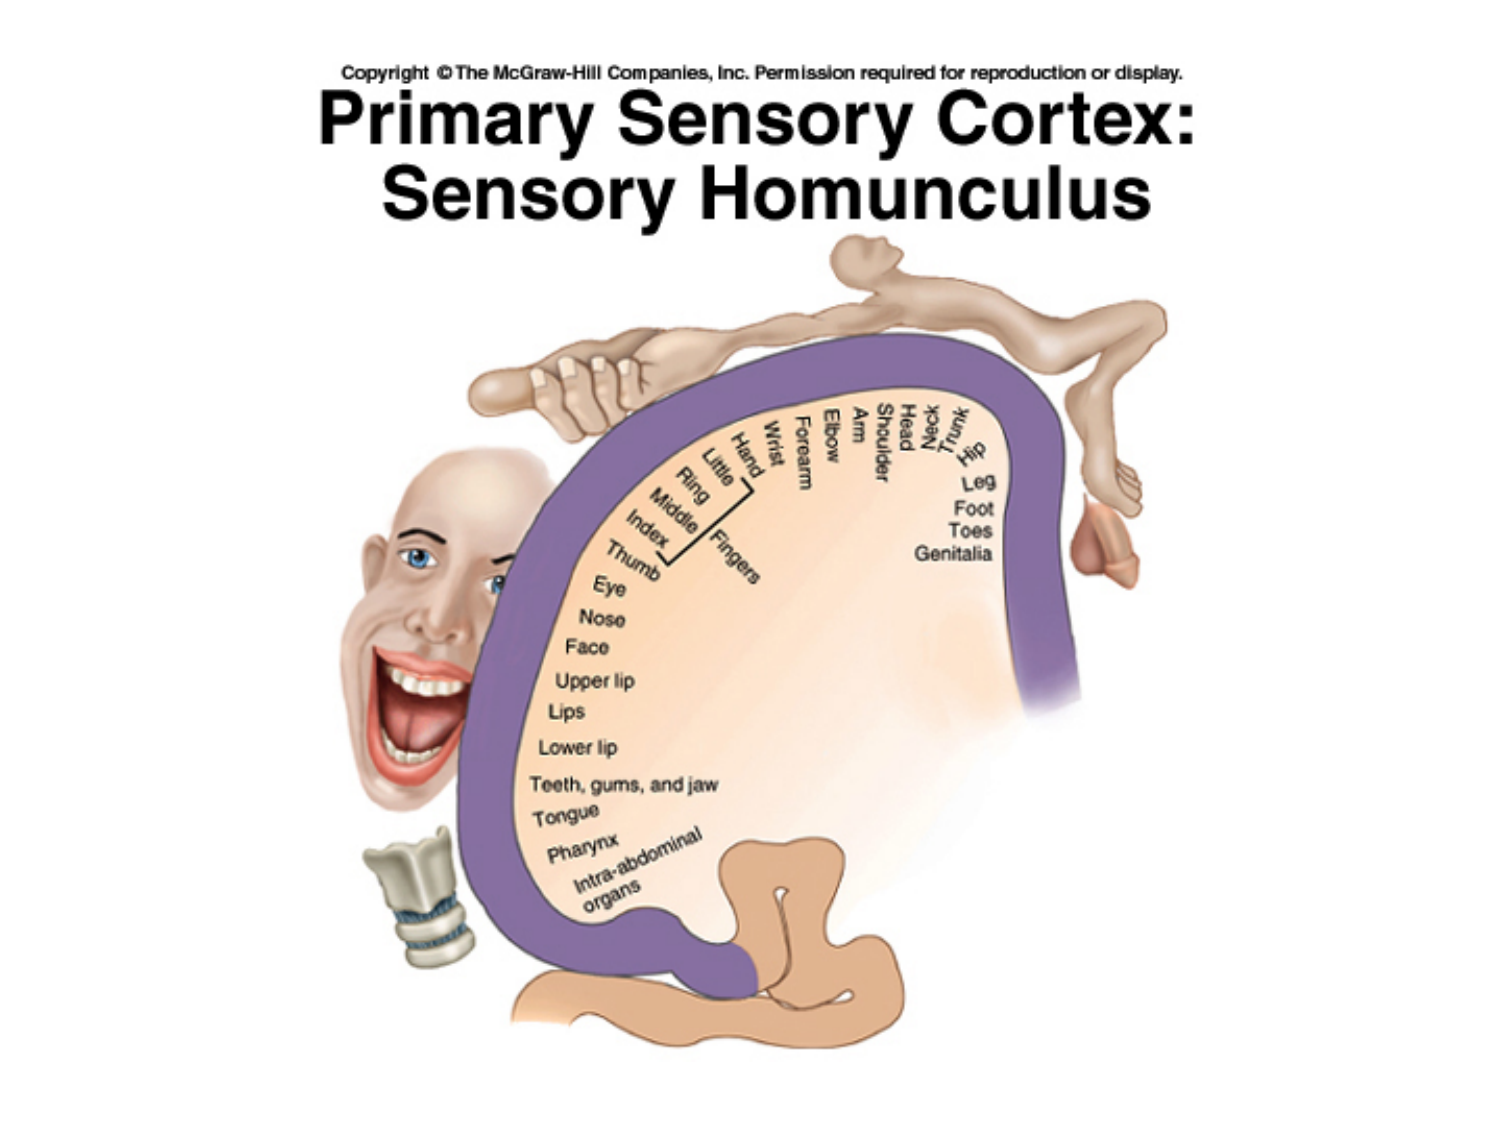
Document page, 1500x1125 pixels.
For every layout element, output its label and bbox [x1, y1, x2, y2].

picture [83, 61, 1418, 1063]
